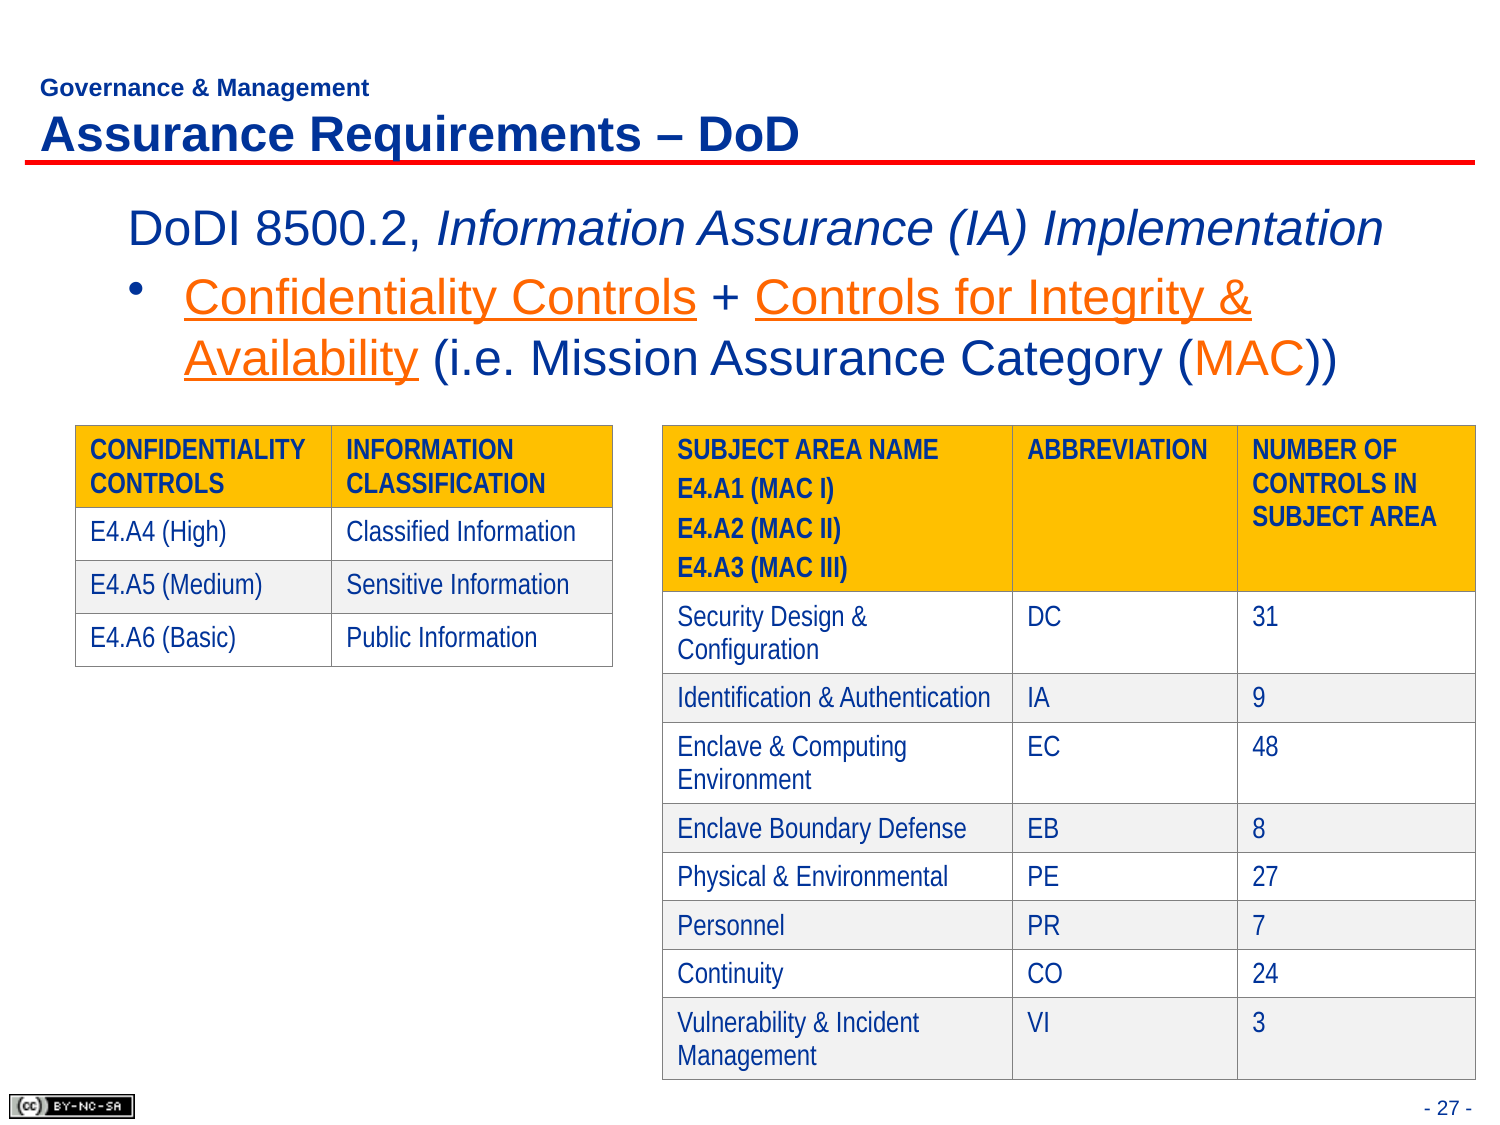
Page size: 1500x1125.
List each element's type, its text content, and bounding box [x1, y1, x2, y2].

picture [9, 1094, 135, 1119]
table_cell Vulnerability & Incident Management [663, 998, 1012, 1079]
table_cell 3 [1238, 998, 1475, 1079]
table_cell CO [1013, 950, 1237, 997]
table_cell Personnel [663, 901, 1012, 949]
table_cell 8 [1238, 804, 1475, 852]
table_header SUBJECT AREA NAME E4.A1 (MAC I) E4.A2 (MAC II) E4.A3 (MAC III) [663, 426, 1012, 591]
table_header INFORMATION CLASSIFICATION [332, 426, 612, 507]
table_cell 27 [1238, 853, 1475, 900]
table_cell VI [1013, 998, 1237, 1079]
table_cell E4.A5 (Medium) [76, 561, 331, 613]
table_cell EB [1013, 804, 1237, 852]
table_cell 9 [1238, 674, 1475, 722]
table_cell Public Information [332, 614, 612, 666]
title Governance & Management Assurance Requirements – DoD [24, 0, 1463, 169]
table_cell 24 [1238, 950, 1475, 997]
table_cell Classified Information [332, 508, 612, 560]
table_cell Enclave & Computing Environment [663, 723, 1012, 803]
table_cell Security Design & Configuration [663, 592, 1012, 673]
table_cell 48 [1238, 723, 1475, 803]
table_cell IA [1013, 674, 1237, 722]
table_cell DC [1013, 592, 1237, 673]
table_header ABBREVIATION [1013, 426, 1237, 591]
table_cell Physical & Environmental [663, 853, 1012, 900]
table_cell PR [1013, 901, 1237, 949]
table_cell Identification & Authentication [663, 674, 1012, 722]
table_cell 31 [1238, 592, 1475, 673]
table_cell 7 [1238, 901, 1475, 949]
table_header NUMBER OF CONTROLS IN SUBJECT AREA [1238, 426, 1475, 591]
table_cell Enclave Boundary Defense [663, 804, 1012, 852]
table_cell Continuity [663, 950, 1012, 997]
list DoDI 8500.2, Information Assurance (IA) Implementation Confidentiality Controls + Controls for Integrity & Availability (i.e. Mission Assurance Category (MAC)) [112, 187, 1463, 938]
table_cell E4.A6 (Basic) [76, 614, 331, 666]
table_cell E4.A4 (High) [76, 508, 331, 560]
table_header CONFIDENTIALITY CONTROLS [76, 426, 331, 507]
table_cell EC [1013, 723, 1237, 803]
slide_number - 27 - [1287, 1087, 1488, 1125]
table_cell PE [1013, 853, 1237, 900]
table_cell Sensitive Information [332, 561, 612, 613]
